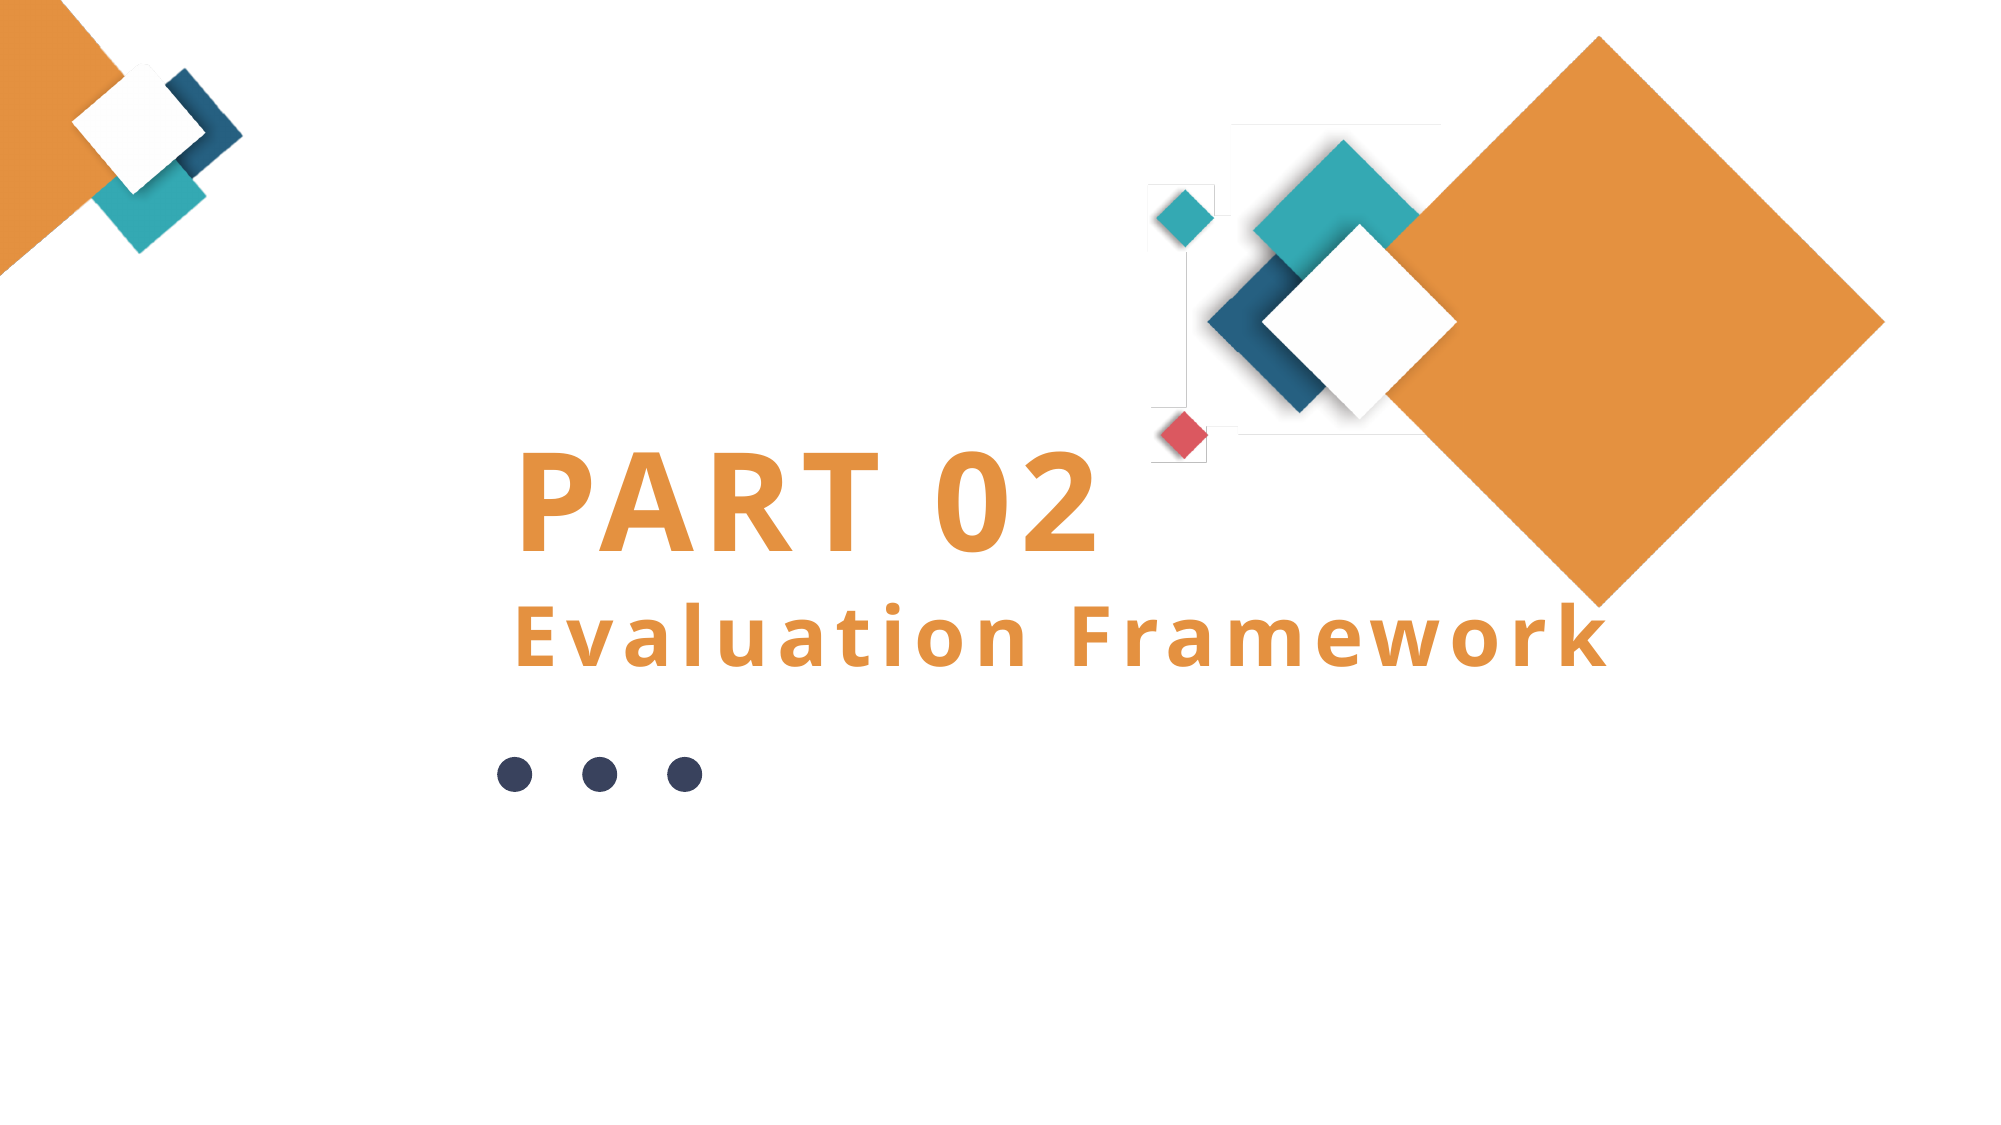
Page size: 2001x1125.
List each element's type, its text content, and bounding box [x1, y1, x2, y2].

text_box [496, 756, 703, 793]
text_box PART 02 [497, 406, 1139, 575]
picture [0, 0, 296, 337]
text_box Evaluation Framework [497, 575, 1708, 690]
picture [1144, 32, 1887, 611]
